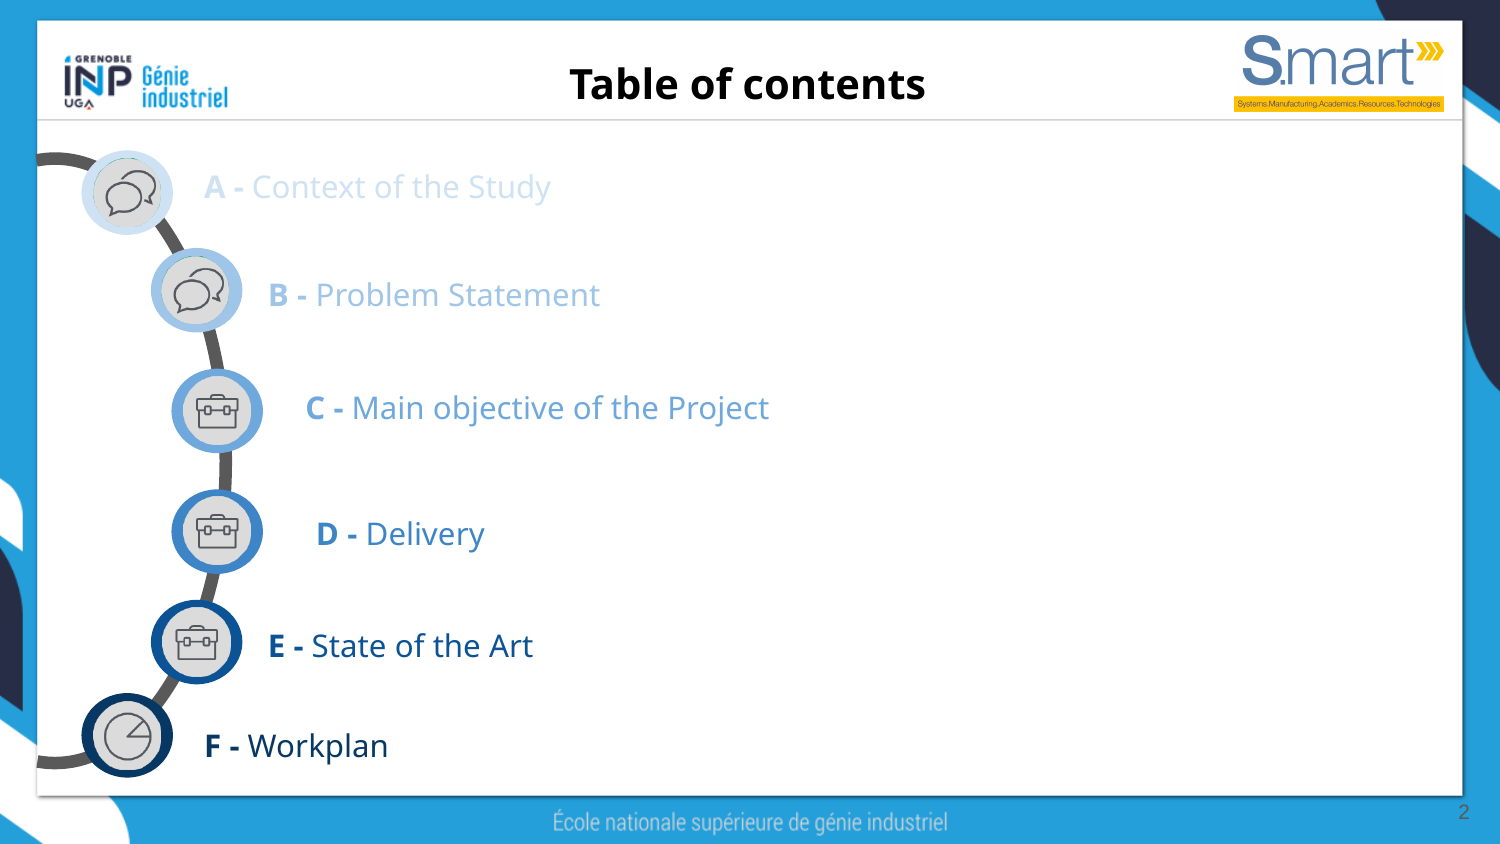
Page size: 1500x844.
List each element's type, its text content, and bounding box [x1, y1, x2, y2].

text_box [151, 622, 157, 662]
text_box [174, 600, 219, 606]
text_box Table of contents [37, 42, 1459, 123]
text_box [257, 512, 263, 551]
text_box D - Delivery [300, 498, 1242, 567]
text_box [198, 490, 236, 494]
text_box C - Main objective of the Project [290, 372, 1210, 441]
picture [0, 0, 1500, 844]
text_box [172, 511, 178, 552]
text_box [36, 158, 226, 764]
text_box [232, 264, 242, 315]
slide_number ‹#› [1394, 779, 1485, 844]
text_box F - Workplan [189, 710, 1043, 779]
text_box [105, 693, 149, 699]
text_box [172, 390, 178, 432]
text_box [151, 274, 155, 306]
text_box [194, 369, 240, 375]
text_box [82, 172, 88, 213]
text_box E - State of the Art [252, 610, 1107, 679]
text_box A - Context of the Study [189, 151, 1402, 220]
text_box B - Problem Statement [252, 260, 1364, 328]
text_box [174, 248, 219, 254]
text_box [166, 714, 173, 757]
text_box [166, 171, 173, 214]
text_box [104, 151, 151, 157]
text_box [82, 714, 88, 756]
text_box [257, 391, 263, 431]
text_box [236, 622, 242, 663]
